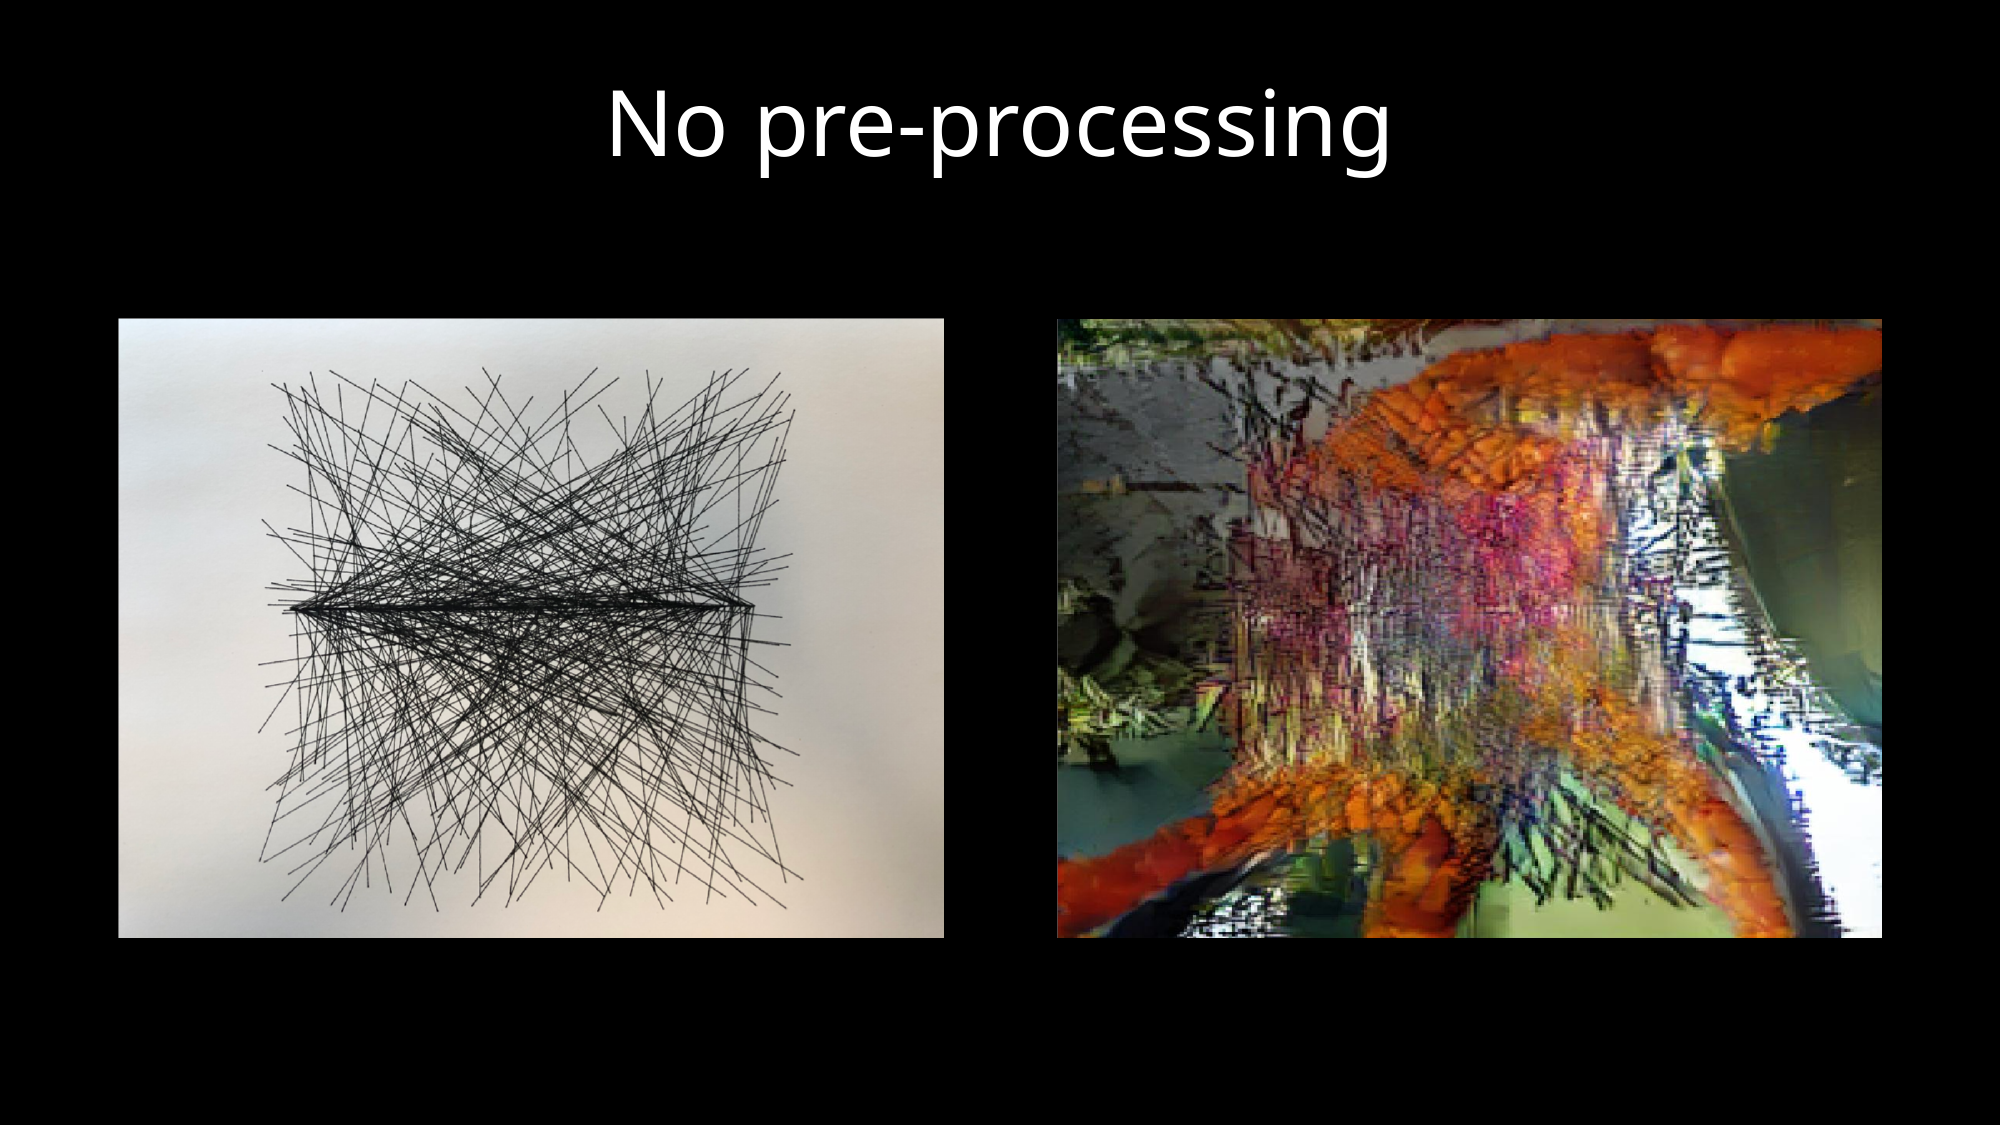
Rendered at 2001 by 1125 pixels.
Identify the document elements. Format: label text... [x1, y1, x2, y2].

picture [1780, 319, 1882, 938]
picture [119, 215, 943, 1041]
title No pre-processing [137, 18, 1863, 236]
picture [1058, 319, 1160, 938]
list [1160, 215, 1780, 1041]
